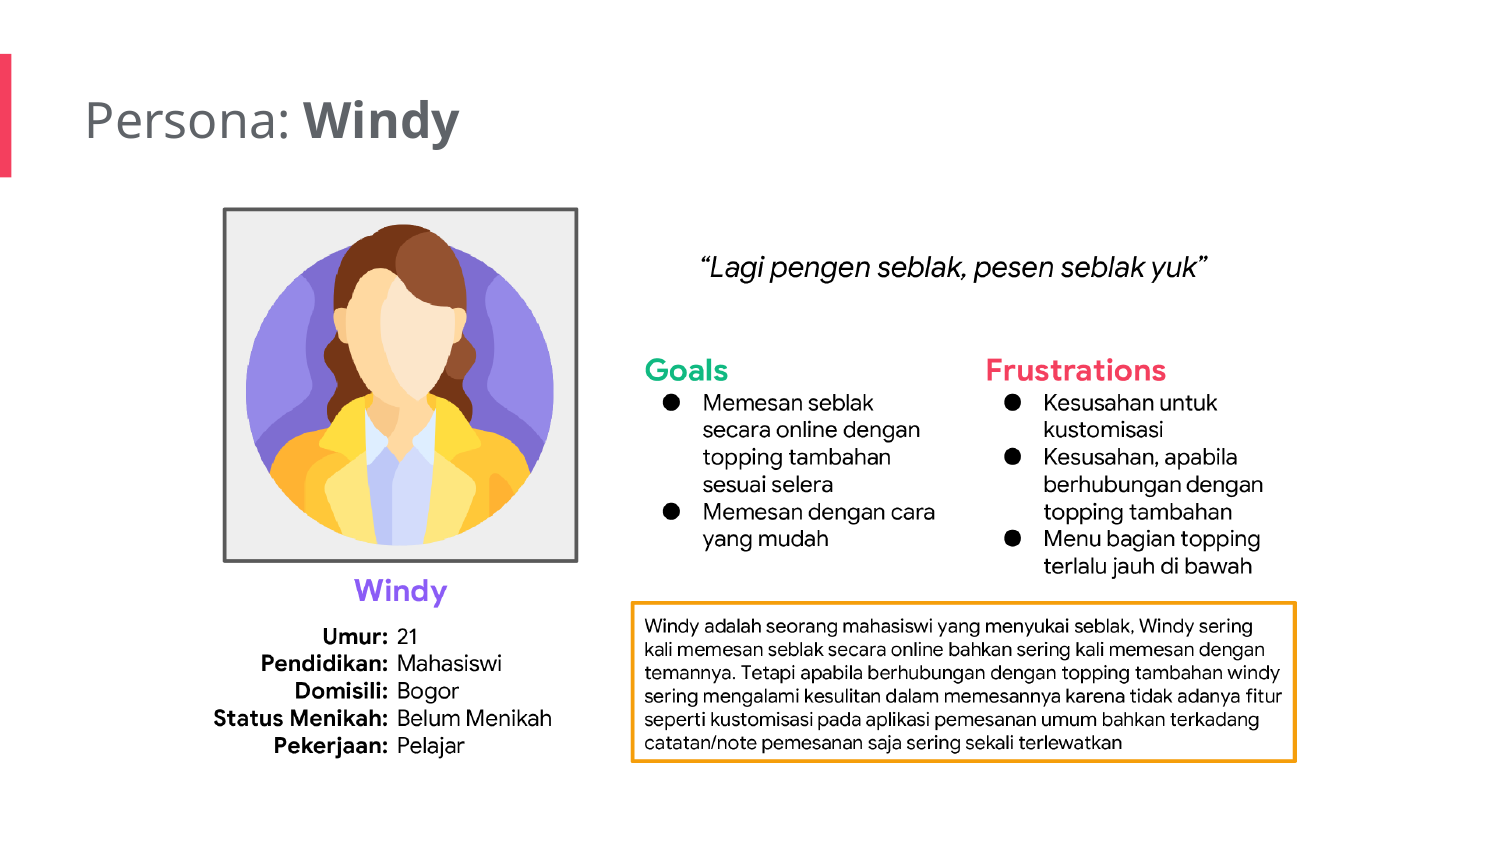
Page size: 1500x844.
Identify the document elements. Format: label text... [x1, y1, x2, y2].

text_box Persona: Windy [84, 73, 1087, 164]
picture [167, 150, 1333, 806]
